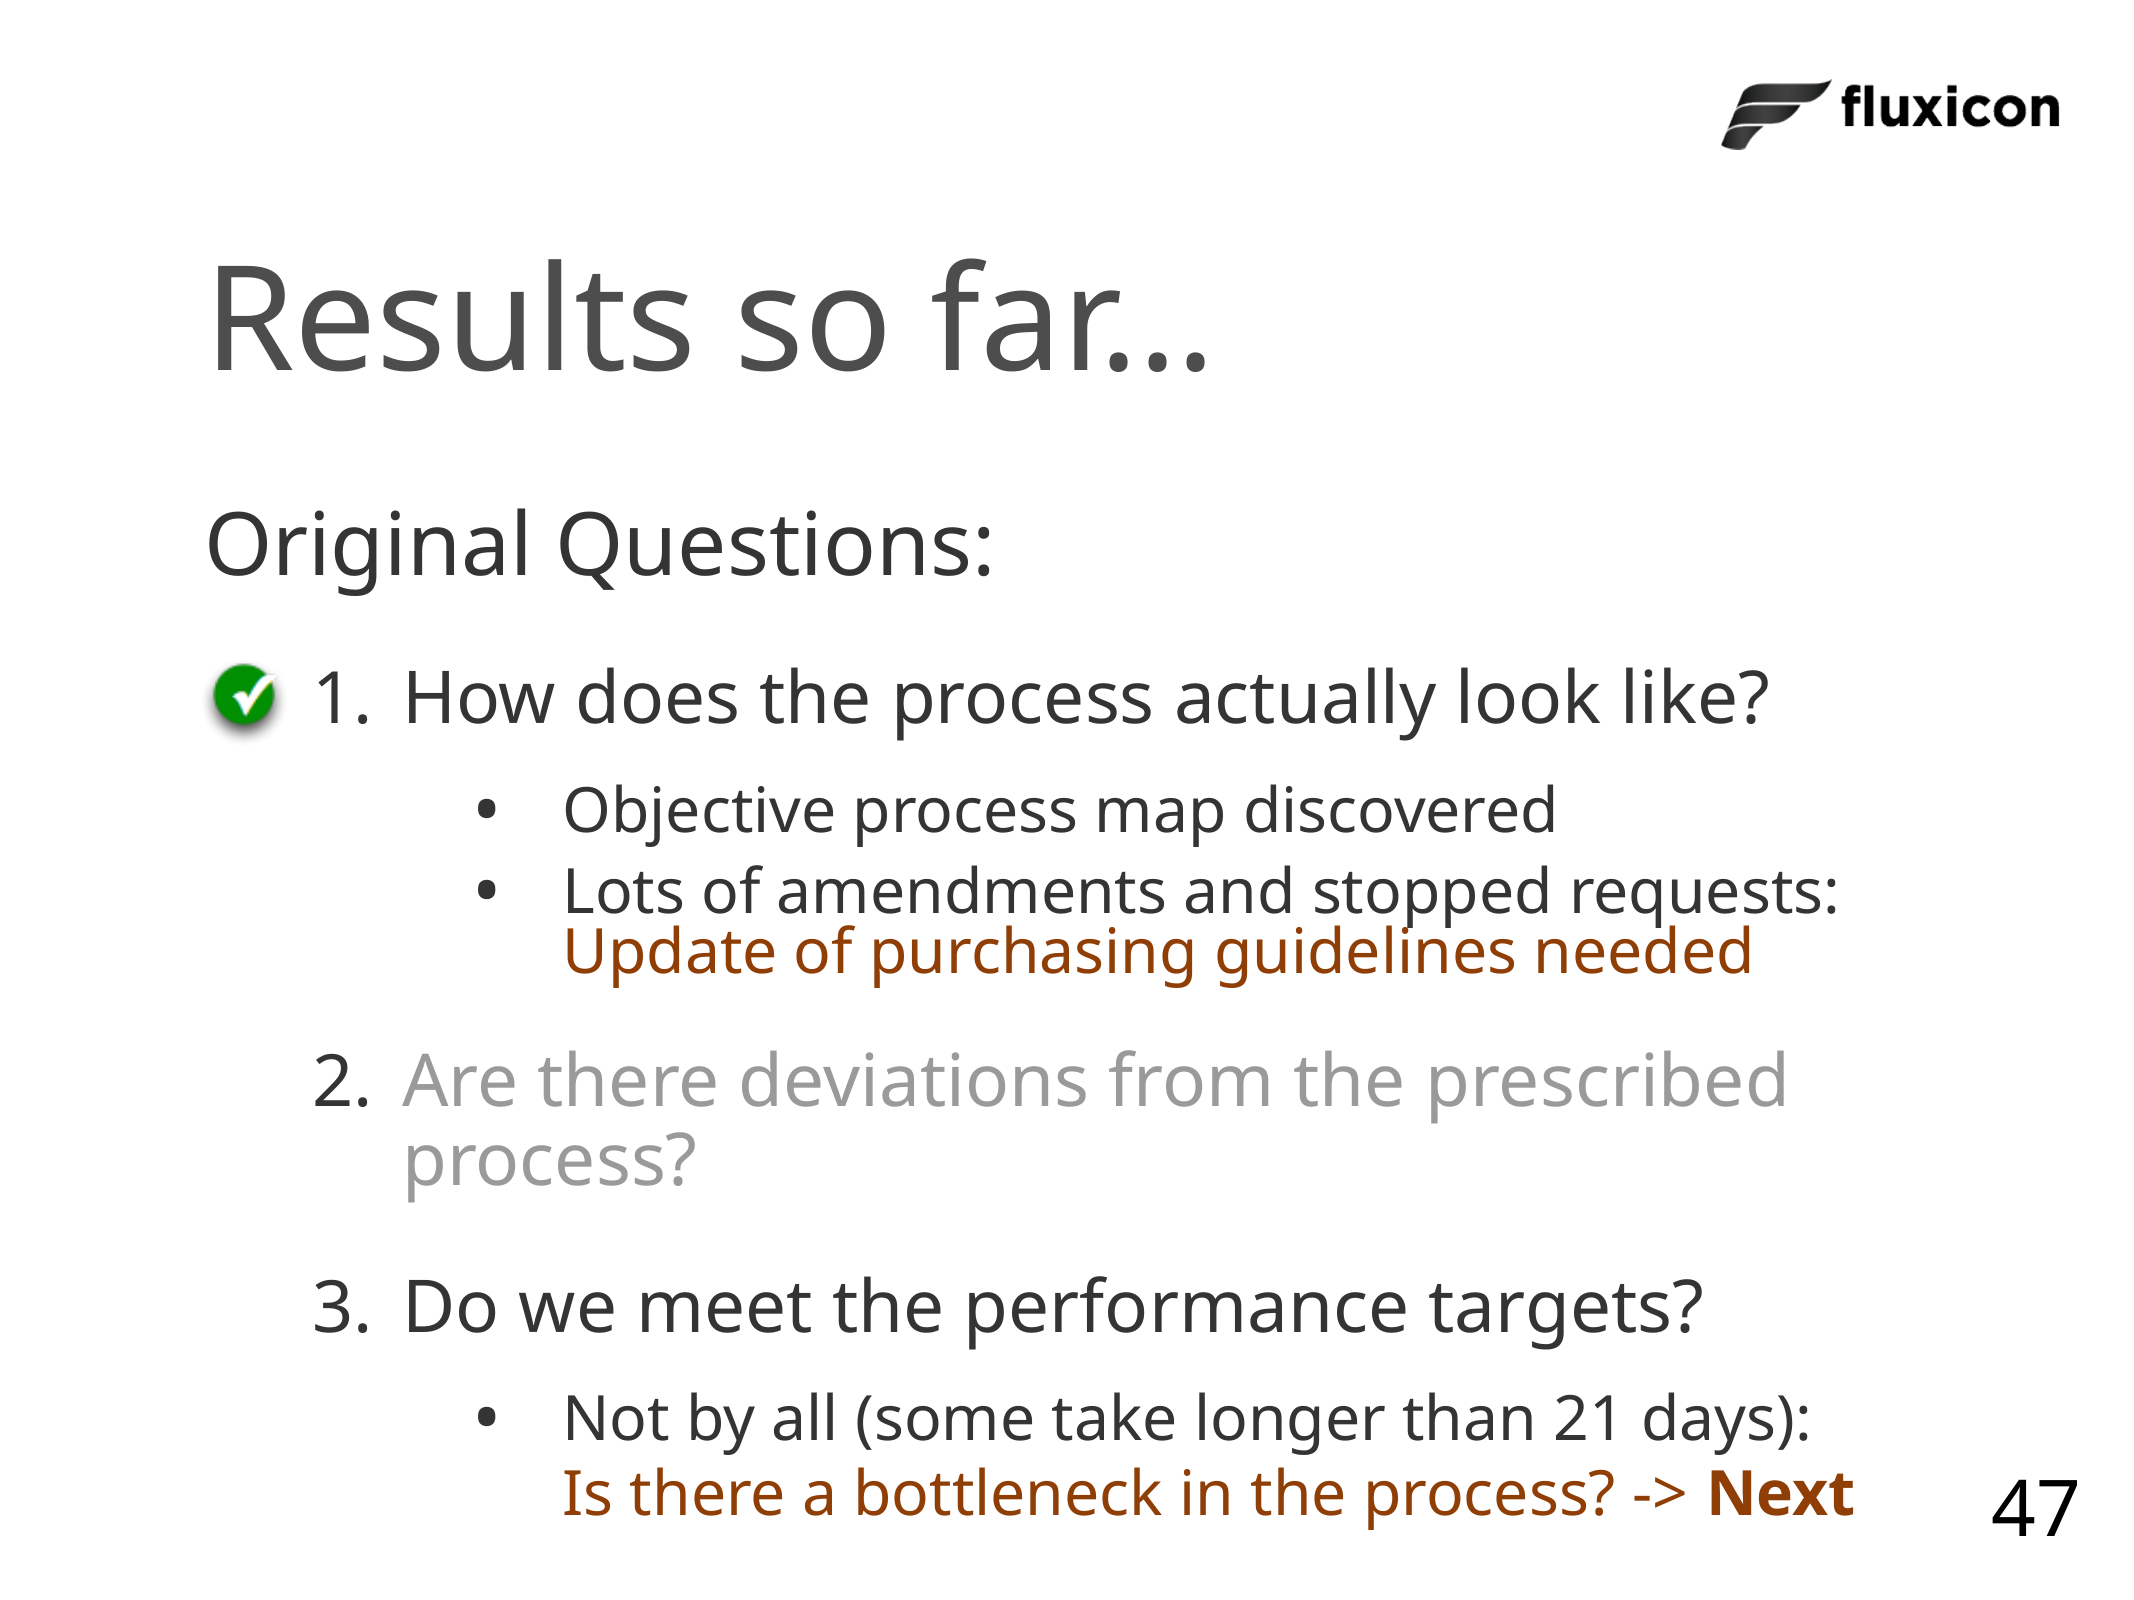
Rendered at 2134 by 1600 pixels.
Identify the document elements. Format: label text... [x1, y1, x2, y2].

title Results so far... [197, 208, 1973, 417]
picture [195, 653, 294, 757]
picture [1721, 78, 2063, 150]
list Original Questions: How does the process actually look like? Objective process map discovered Lots of amendments and stopped requests: Update of purchasing guidelines needed Are there deviations from the prescribed process? Do we meet the performance targets? Not by all (some take longer than 21 days): Is there a bottleneck in the process? -> Next [197, 481, 2009, 1565]
text_box 47 [1976, 1450, 2105, 1573]
